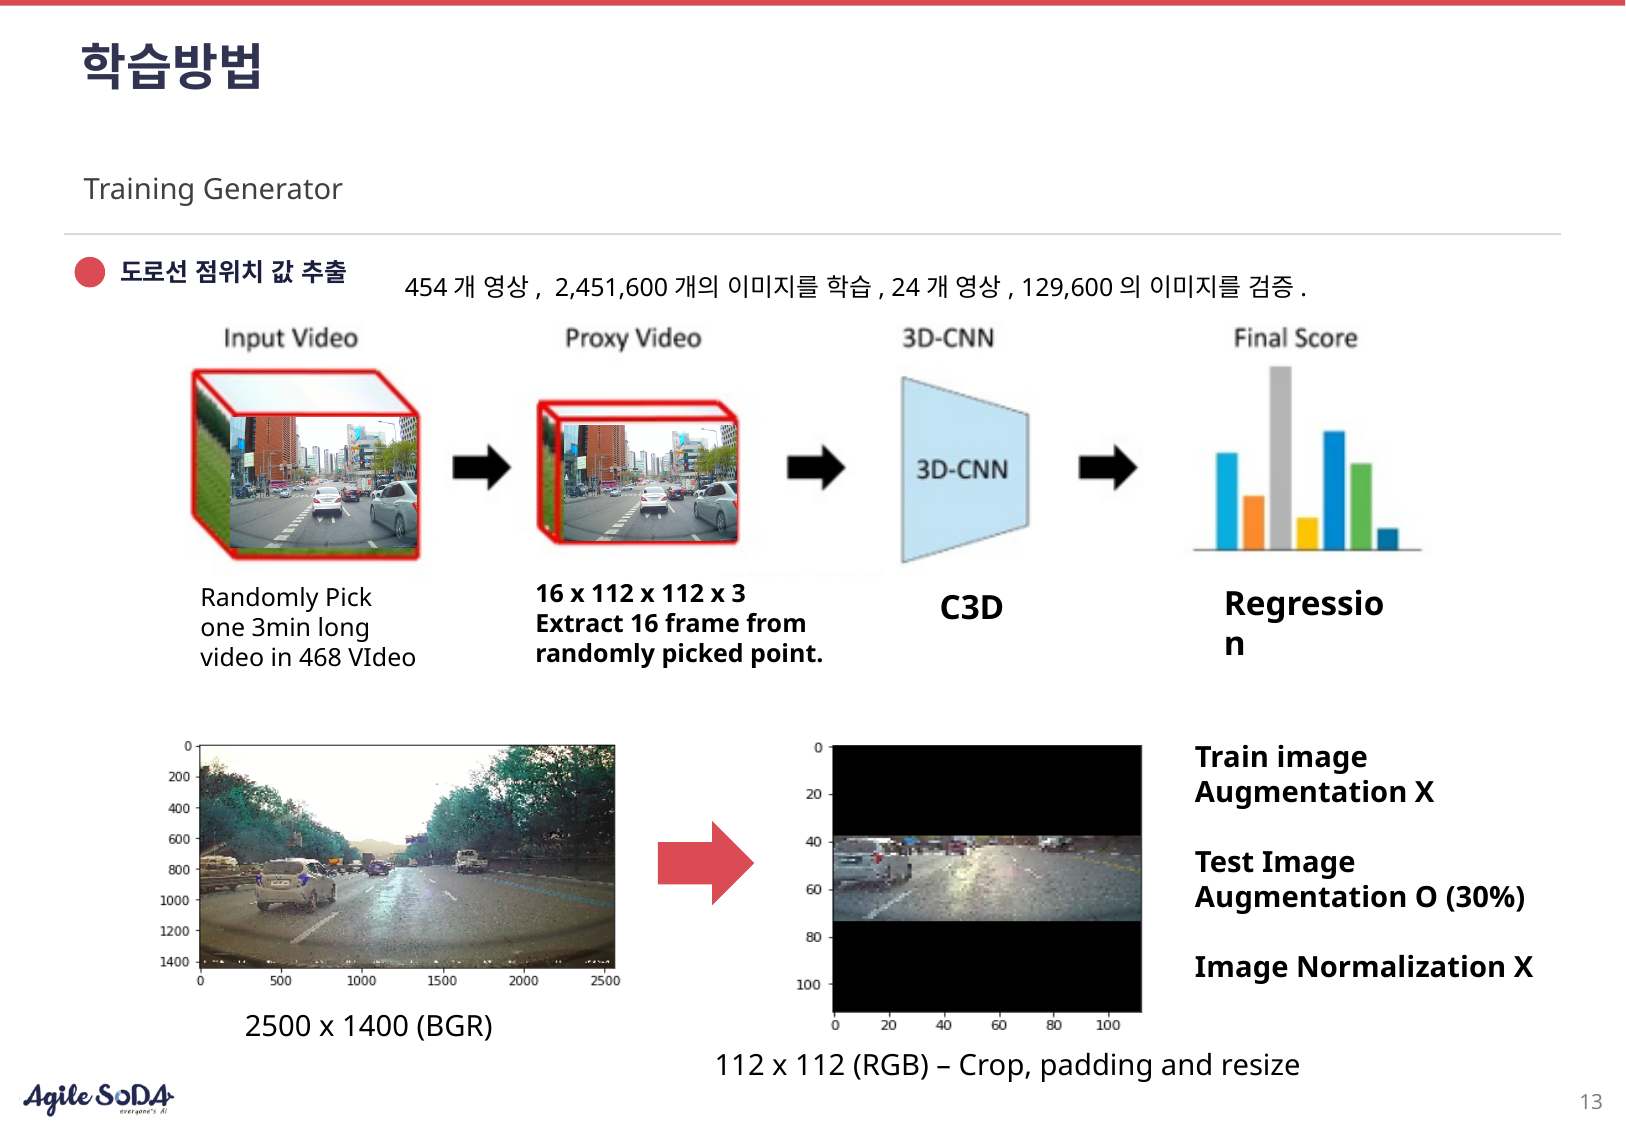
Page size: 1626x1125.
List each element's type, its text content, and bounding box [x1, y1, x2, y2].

text_box Randomly Pick one 3min long video in 468 VIdeo [185, 584, 434, 679]
text_box C3D [924, 585, 1083, 634]
text_box 2500 x 1400 (BGR) [230, 1004, 622, 1050]
picture [19, 1075, 175, 1122]
text_box 454개 영상, 2,451,600개의 이미지를 학습, 24개 영상, 129,600의 이미지를 검증. [389, 243, 1534, 309]
text_box Training Generator [68, 162, 1339, 213]
text_box 112 x 112 (RGB) – Crop, padding and resize [699, 1039, 1353, 1089]
text_box [72, 254, 105, 290]
text_box Train image Augmentation X Test Image Augmentation O (30%) Image Normalization X [1180, 730, 1561, 991]
title 학습방법 [65, 29, 1155, 102]
text_box [655, 818, 757, 908]
text_box Regression [1209, 585, 1417, 670]
text_box 16 x 112 x 112 x 3 Extract 16 frame from randomly picked point. [520, 585, 843, 675]
picture [786, 732, 1155, 1042]
picture [150, 732, 629, 996]
picture [185, 312, 1434, 577]
text_box 도로선 점위치 값 추출 [105, 256, 389, 287]
